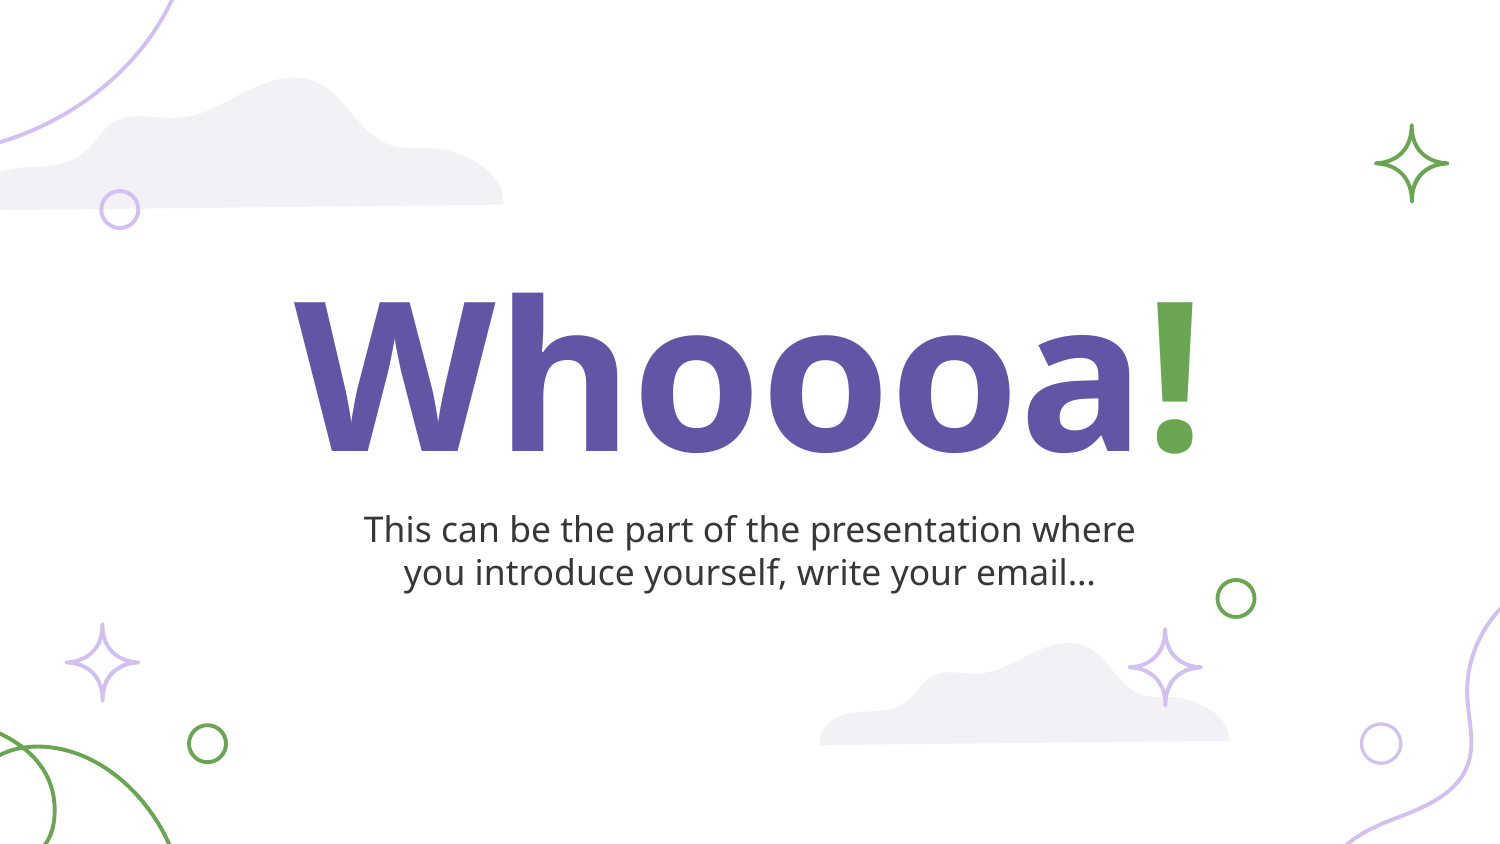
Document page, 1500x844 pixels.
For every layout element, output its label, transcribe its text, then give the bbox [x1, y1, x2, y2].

text_box [1127, 627, 1203, 708]
text_box [819, 642, 1229, 746]
title Whoooa! [270, 236, 1230, 500]
text_box [1215, 578, 1257, 619]
text_box [0, 77, 504, 211]
text_box [1359, 722, 1403, 765]
text_box [99, 189, 141, 230]
subtitle This can be the part of the presentation where you introduce yourself, write your email… [329, 492, 1171, 608]
text_box [187, 723, 228, 765]
text_box [65, 622, 140, 703]
